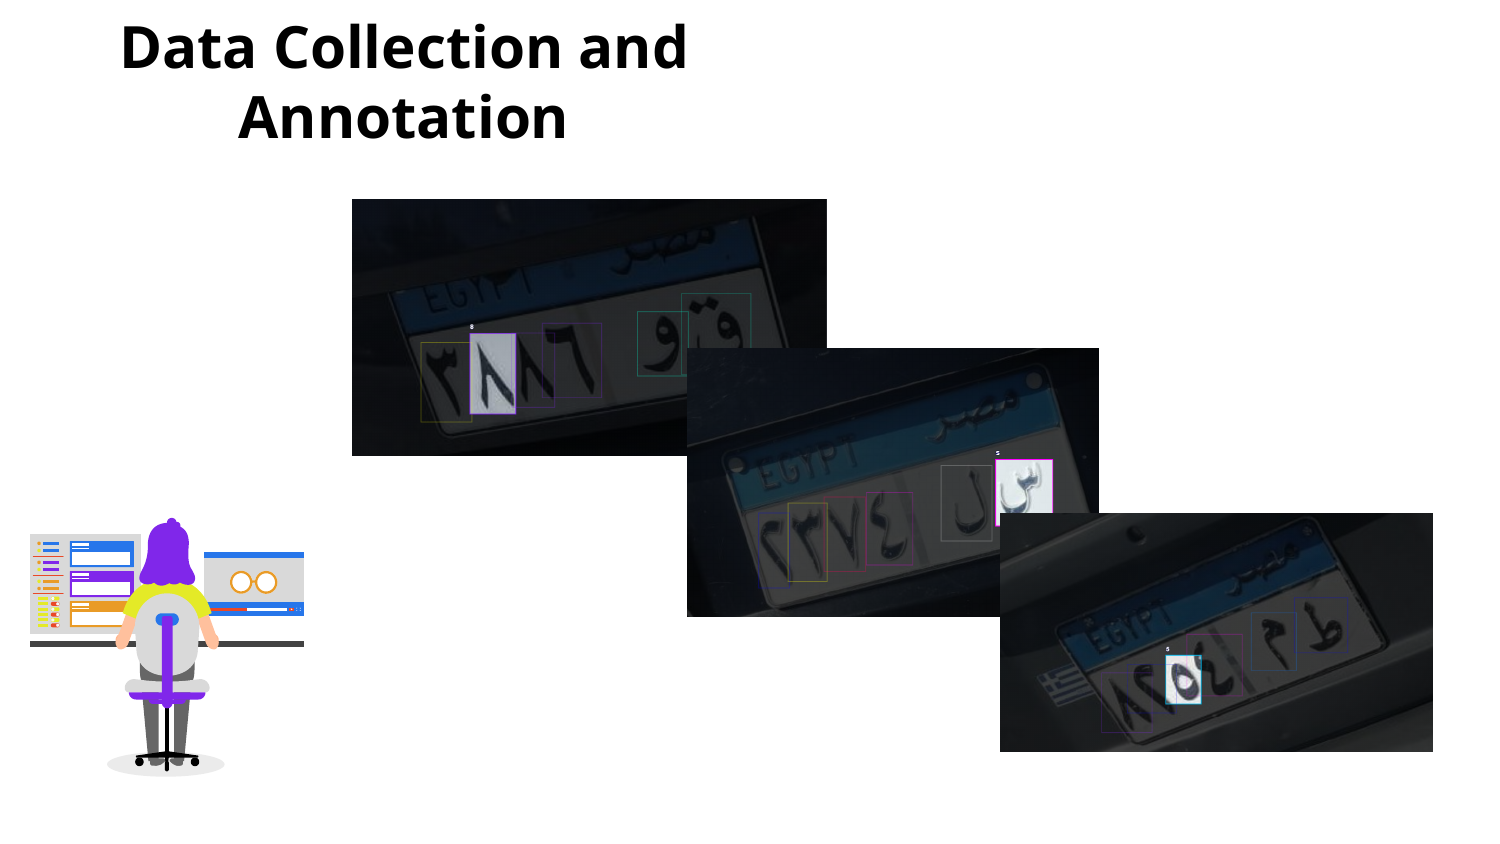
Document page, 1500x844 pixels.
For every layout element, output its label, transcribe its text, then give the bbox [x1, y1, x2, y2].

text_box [30, 517, 305, 777]
picture [352, 198, 1434, 752]
title Data Collection and Annotation [0, 46, 846, 115]
